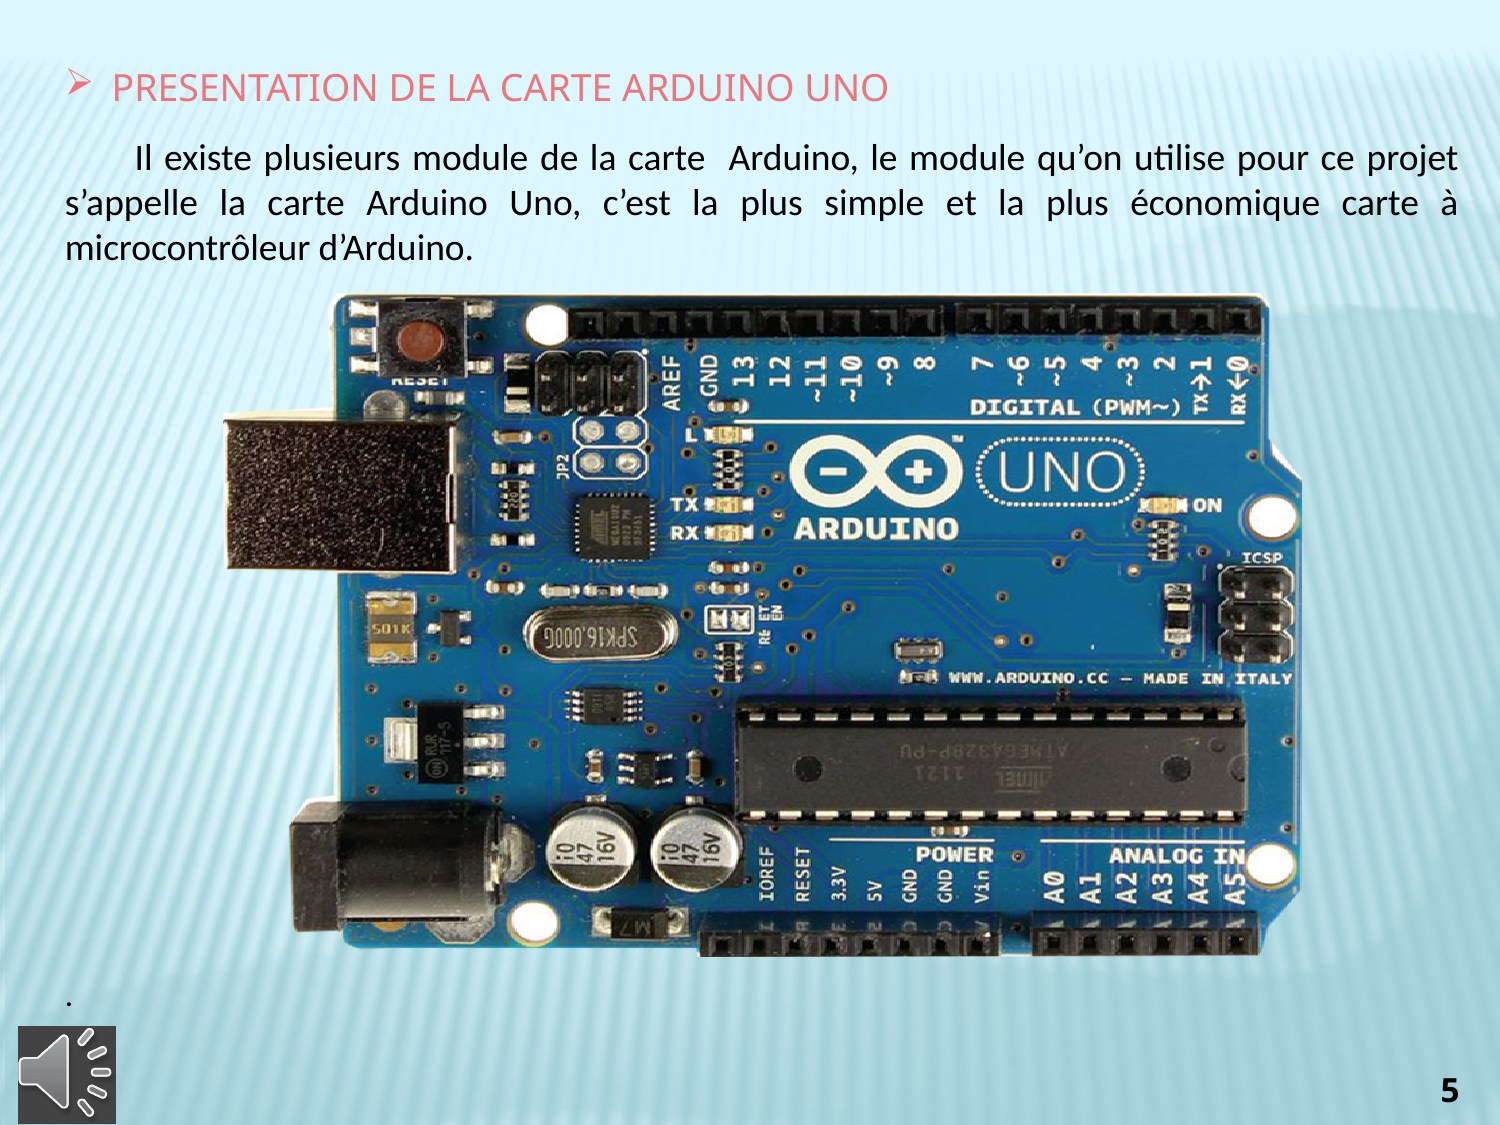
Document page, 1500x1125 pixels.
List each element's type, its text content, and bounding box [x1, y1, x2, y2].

slide_number 5 [1350, 1061, 1475, 1103]
text_box PRESENTATION de la carte Arduino UNO [49, 56, 1475, 125]
text_box Il existe plusieurs module de la carte Arduino, le module qu’on utilise pour ce projet s’appelle la carte Arduino Uno, c’est la plus simple et la plus économique carte à microcontrôleur d’Arduino. . [49, 125, 1475, 1125]
picture [17, 1024, 118, 1125]
picture [222, 293, 1303, 957]
